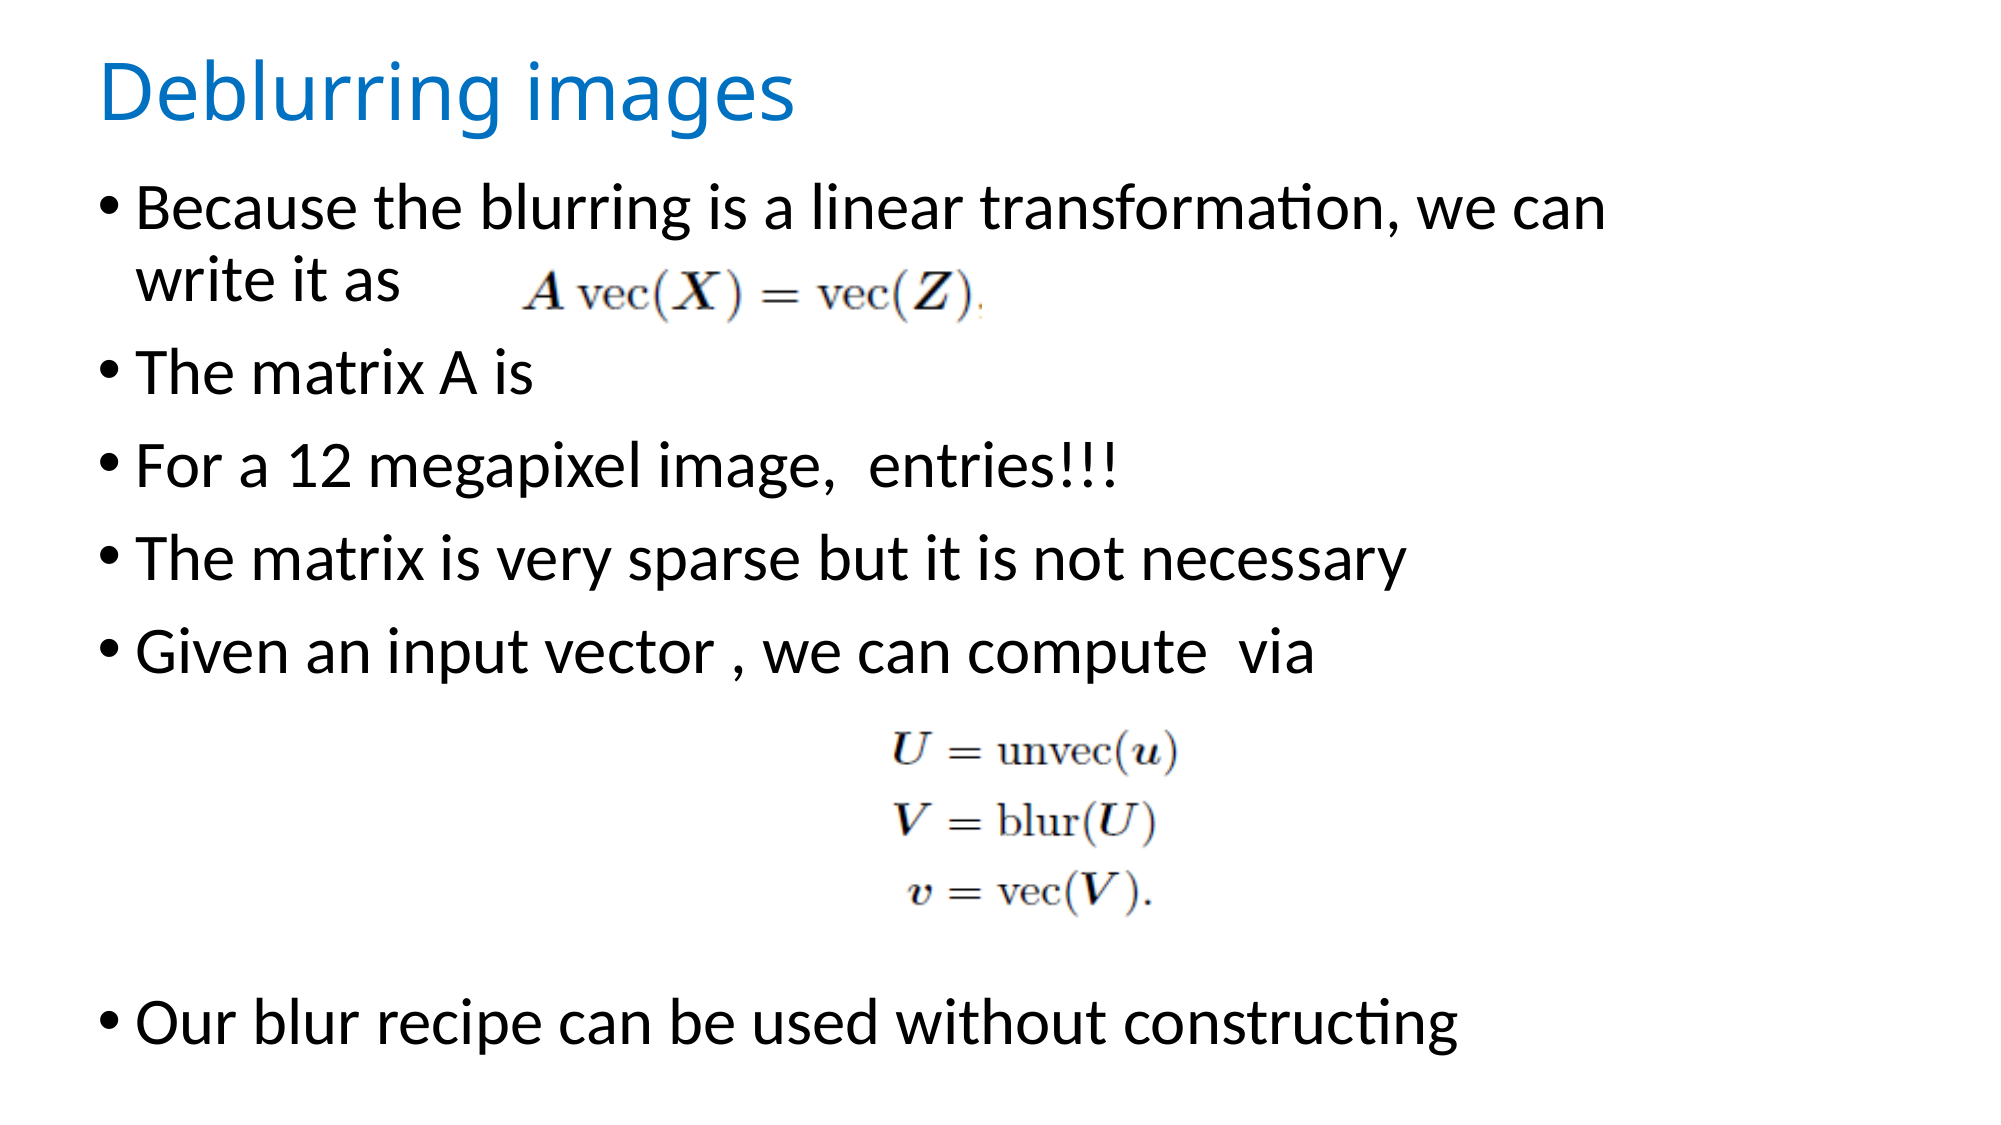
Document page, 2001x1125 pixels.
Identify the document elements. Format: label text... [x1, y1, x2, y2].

title Deblurring images [82, 43, 1684, 146]
picture [502, 263, 982, 331]
picture [834, 708, 1219, 942]
